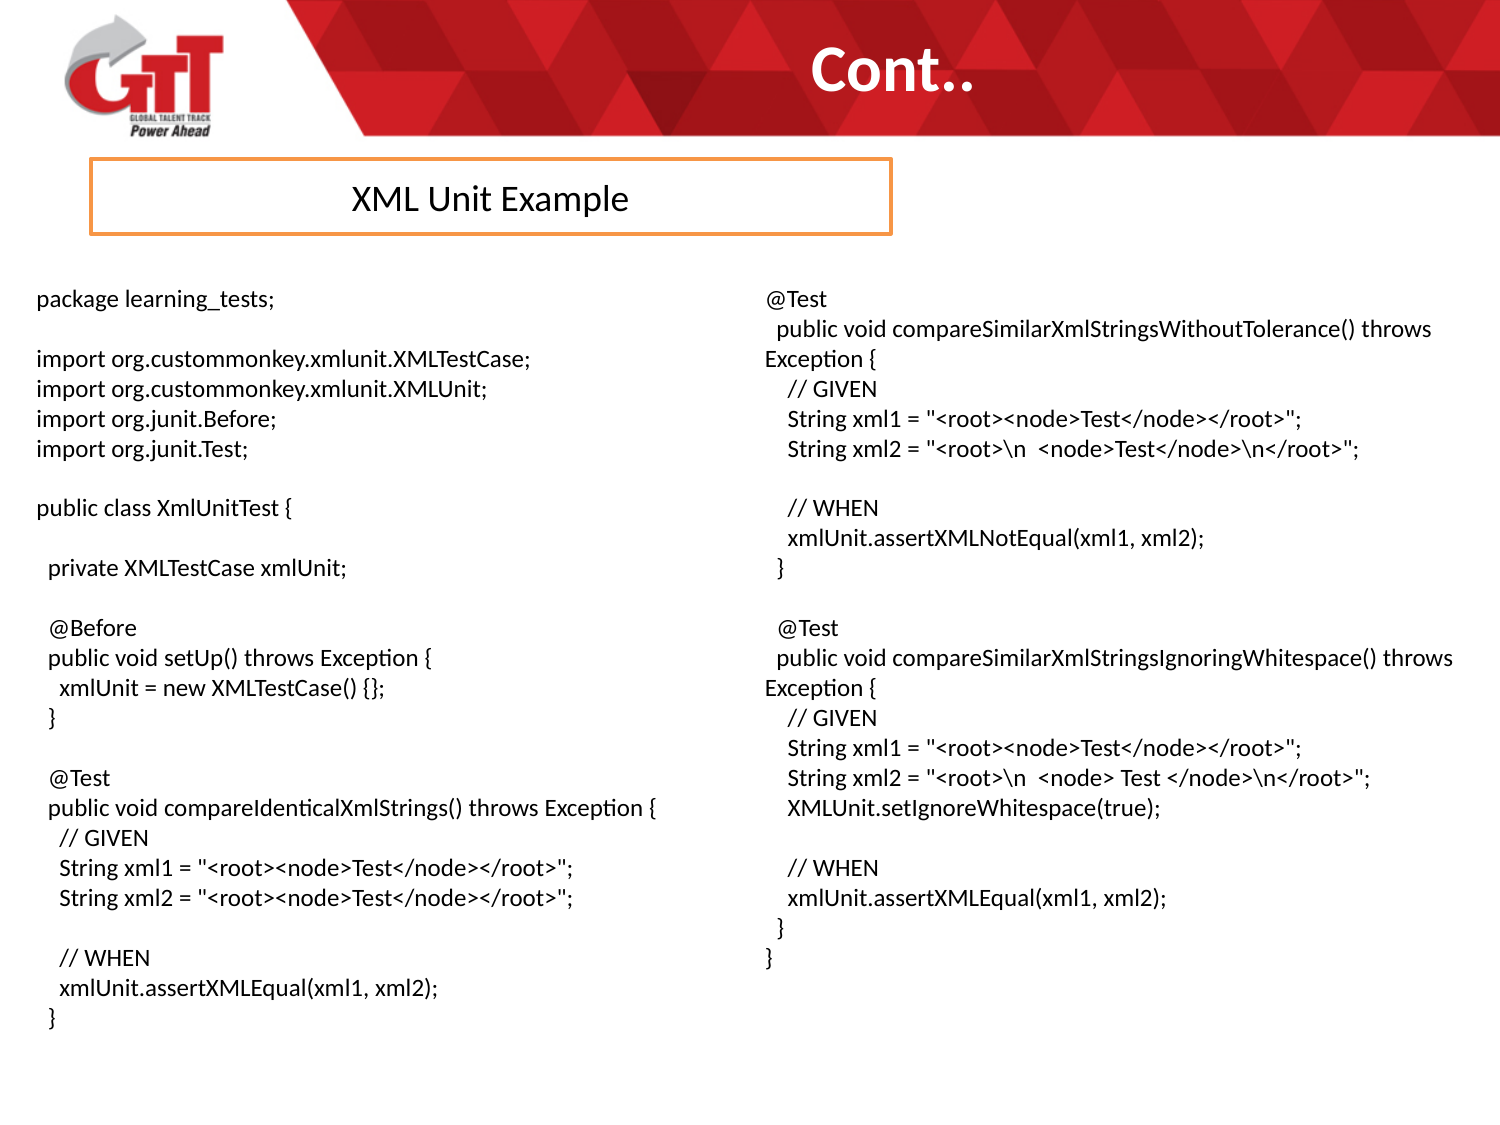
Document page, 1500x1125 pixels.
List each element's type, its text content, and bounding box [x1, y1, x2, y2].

picture [0, 0, 1500, 1125]
text_box XML Unit Example [89, 157, 893, 236]
text_box @Test public void compareSimilarXmlStringsWithoutTolerance() throws Exception { // GIVEN String xml1 = "<root><node>Test</node></root>"; String xml2 = "<root>\n <node>Test</node>\n</root>"; // WHEN xmlUnit.assertXMLNotEqual(xml1, xml2); } @Test public void compareSimilarXmlStringsIgnoringWhitespace() throws Exception { // GIVEN String xml1 = "<root><node>Test</node></root>"; String xml2 = "<root>\n <node> Test </node>\n</root>"; XMLUnit.setIgnoreWhitespace(true); // WHEN xmlUnit.assertXMLEqual(xml1, xml2); } } [750, 274, 1475, 1009]
title Cont.. [324, 12, 1463, 118]
text_box package learning_tests; import org.custommonkey.xmlunit.XMLTestCase; import org.custommonkey.xmlunit.XMLUnit; import org.junit.Before; import org.junit.Test; public class XmlUnitTest { private XMLTestCase xmlUnit; @Before public void setUp() throws Exception { xmlUnit = new XMLTestCase() {}; } @Test public void compareIdenticalXmlStrings() throws Exception { // GIVEN String xml1 = "<root><node>Test</node></root>"; String xml2 = "<root><node>Test</node></root>"; // WHEN xmlUnit.assertXMLEqual(xml1, xml2); } [21, 275, 722, 1099]
